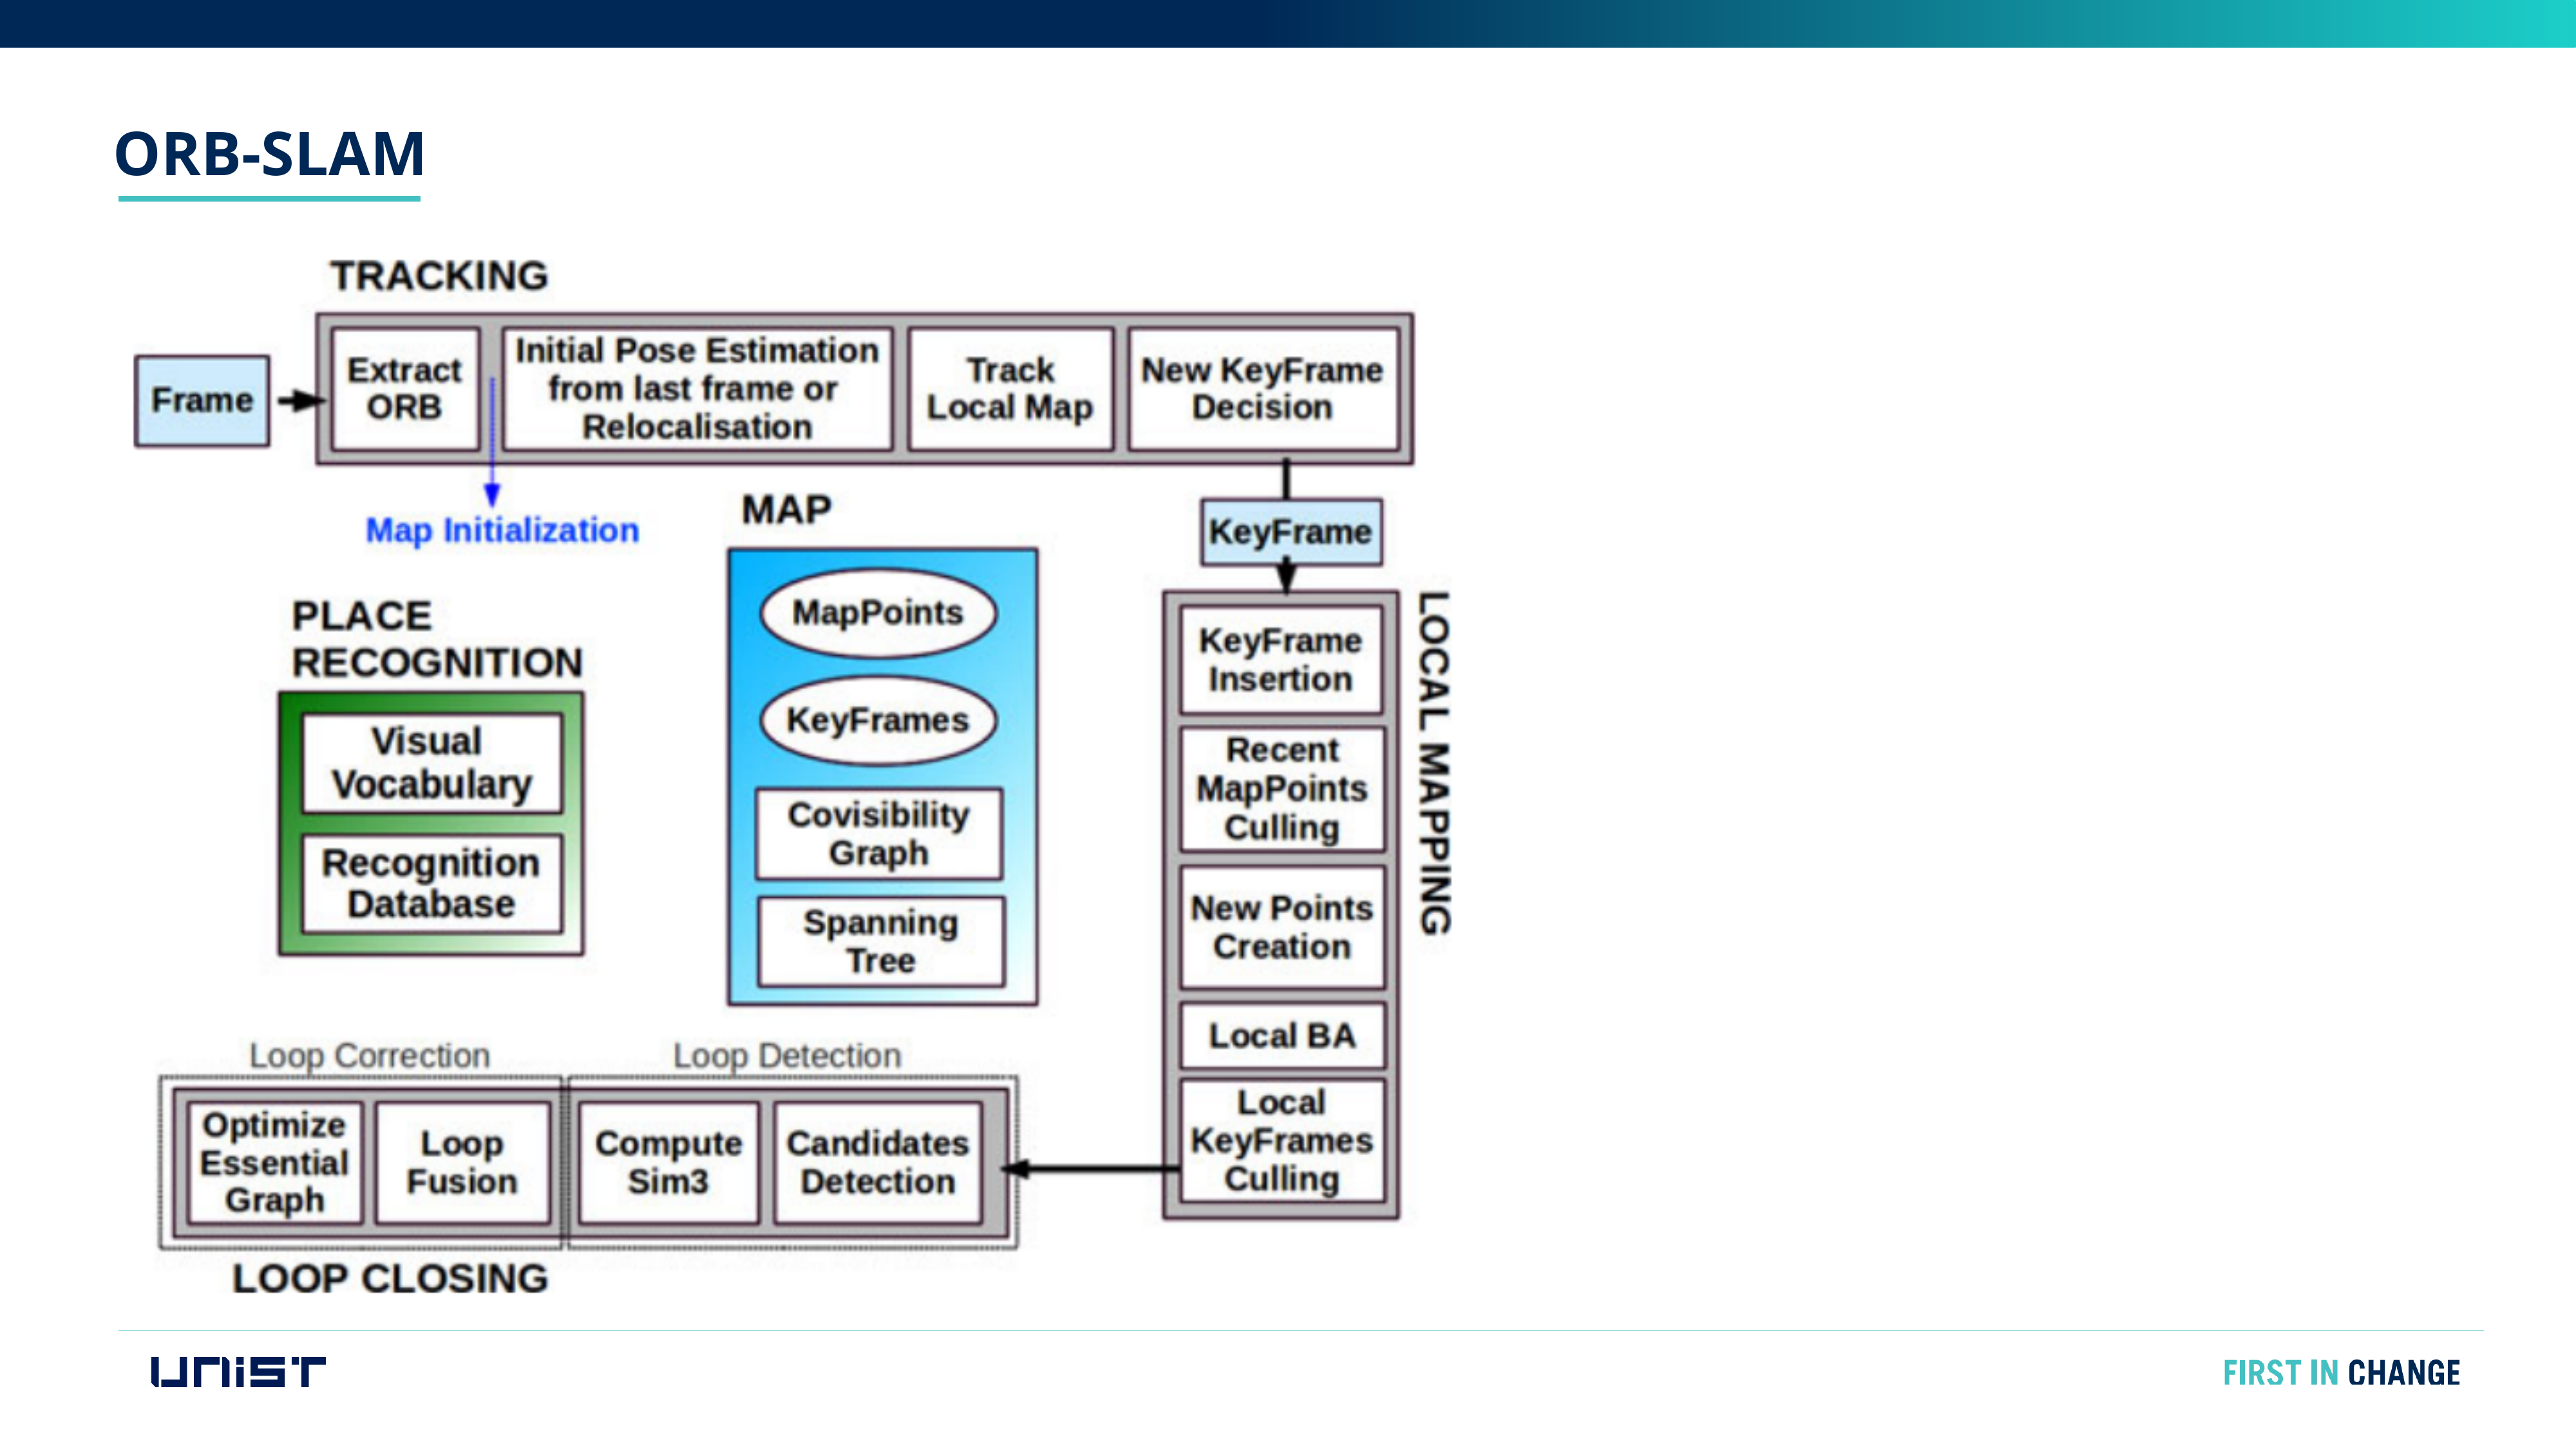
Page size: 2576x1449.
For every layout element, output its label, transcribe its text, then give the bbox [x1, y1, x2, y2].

text_box ORB-SLAM [104, 109, 698, 193]
text_box [0, 0, 2576, 48]
picture [151, 1357, 326, 1387]
picture [104, 225, 1473, 1320]
picture [2224, 1359, 2460, 1385]
